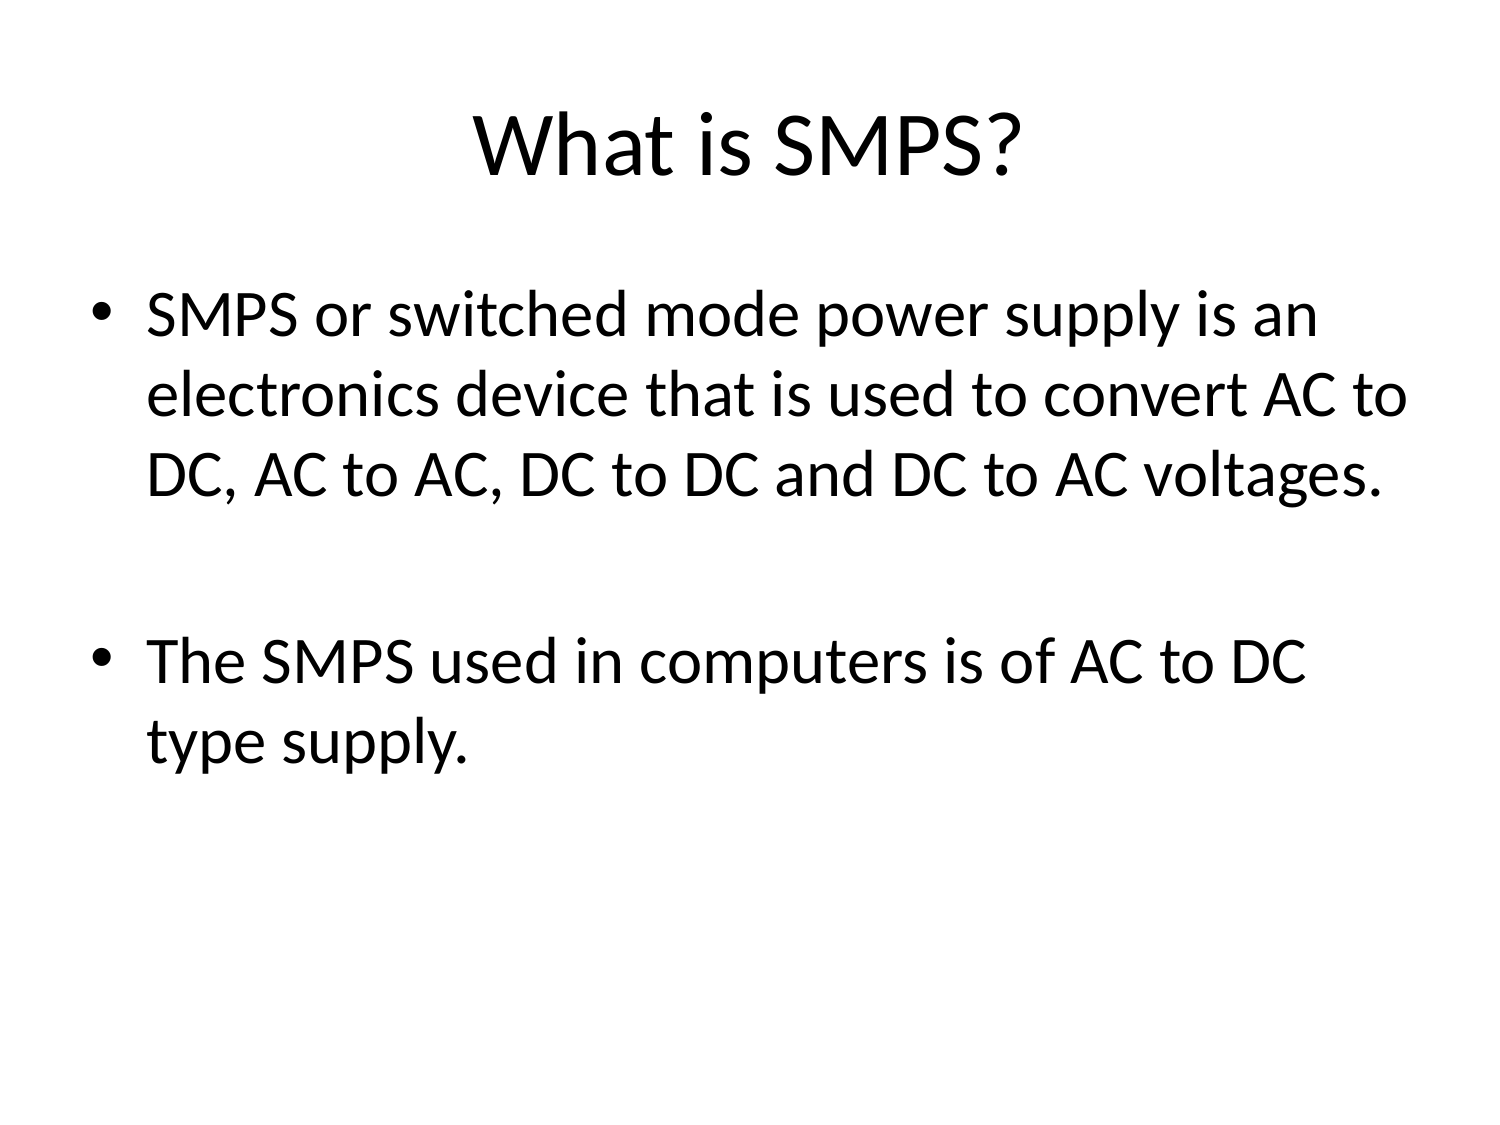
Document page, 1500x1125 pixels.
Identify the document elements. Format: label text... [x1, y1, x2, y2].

list SMPS or switched mode power supply is an electronics device that is used to convert AC to DC, AC to AC, DC to DC and DC to AC voltages. The SMPS used in computers is of AC to DC type supply. [75, 262, 1425, 1005]
title What is SMPS? [75, 45, 1425, 233]
